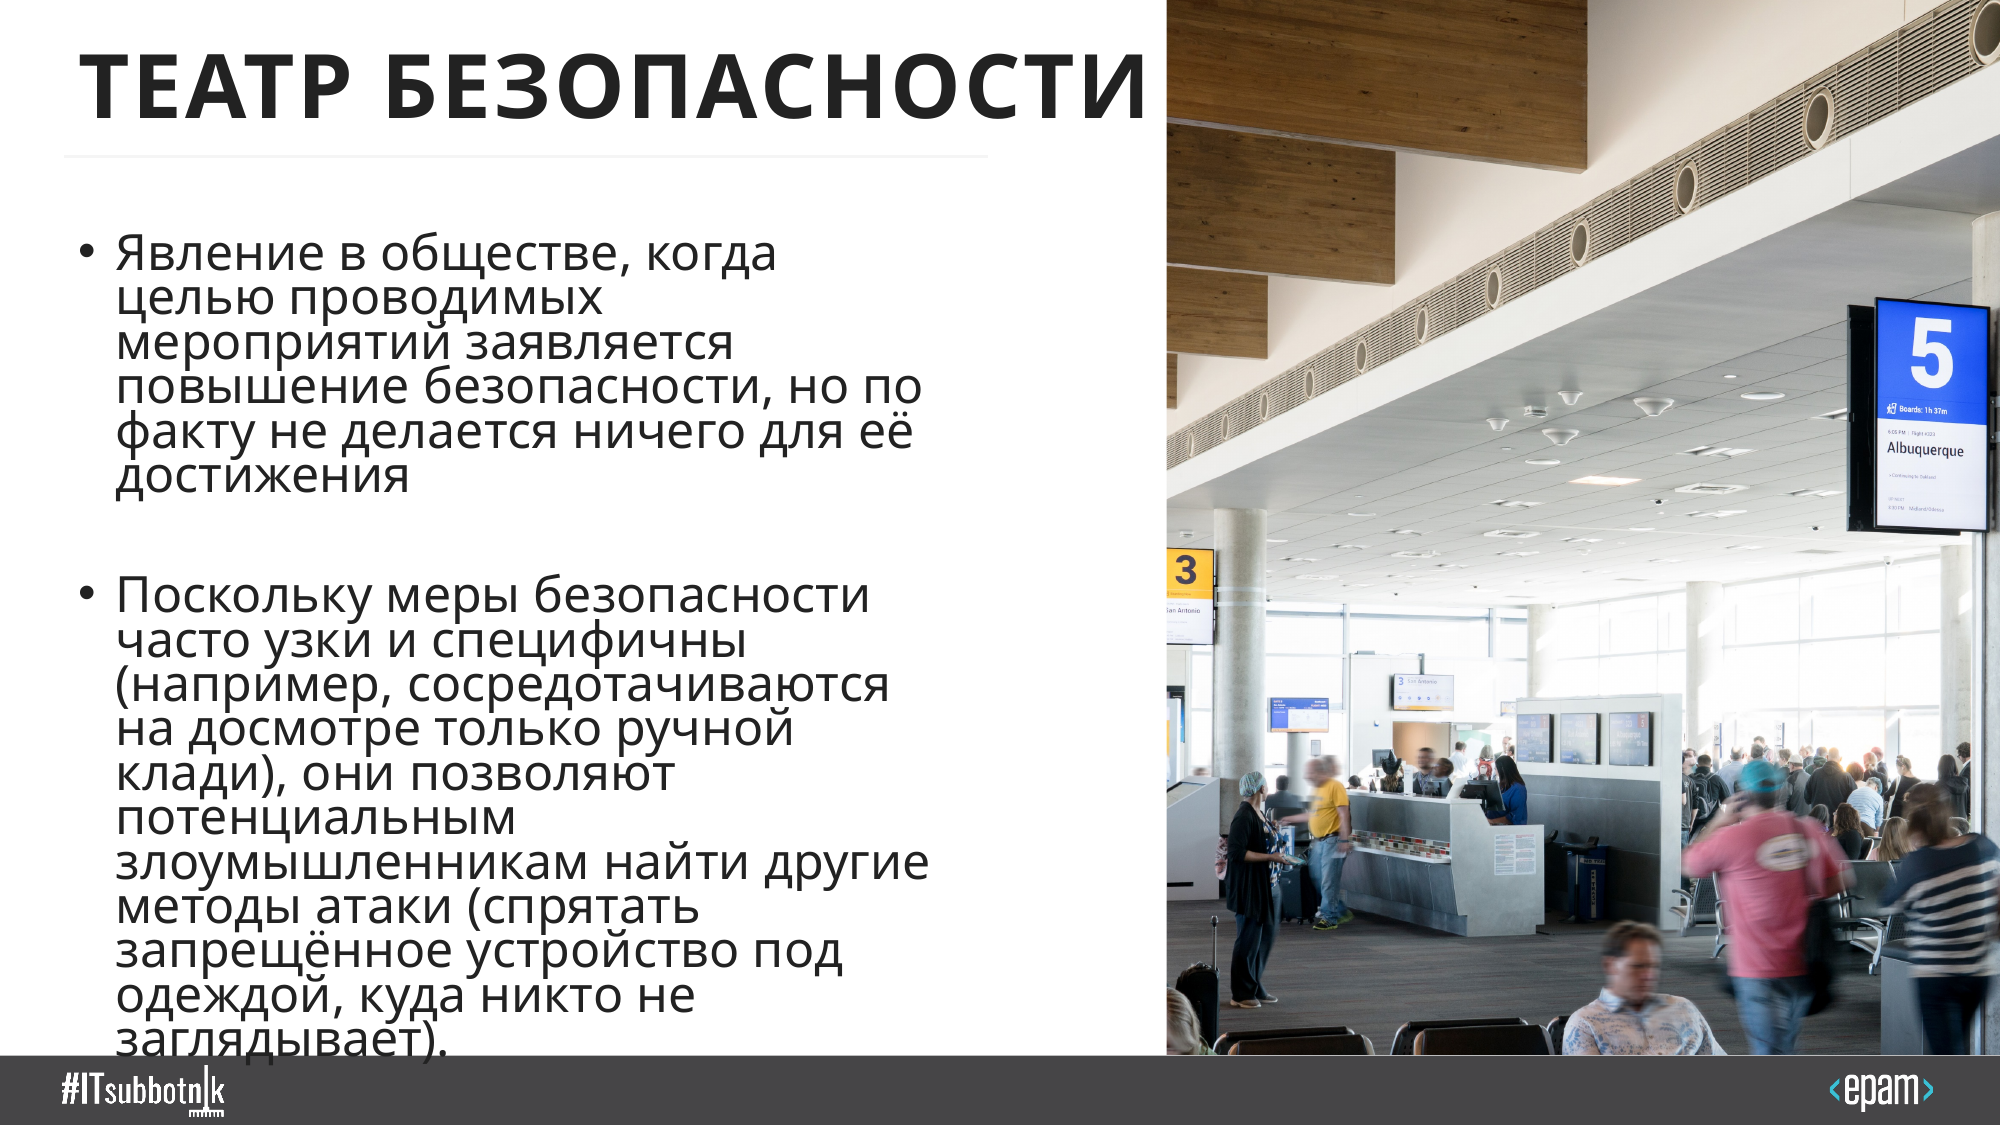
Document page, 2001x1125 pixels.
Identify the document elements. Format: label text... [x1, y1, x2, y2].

list Явление в обществе, когда целью проводимых мероприятий заявляется повышение безопасности, но по факту не делается ничего для её достижения Поскольку меры безопасности часто узки и специфичны (например, сосредотачиваются на досмотре только ручной клади), они позволяют потенциальным злоумышленникам найти другие методы атаки (спрятать запрещённое устройство под одеждой, куда никто не заглядывает). [78, 236, 950, 980]
picture [1166, 0, 2000, 1055]
picture [51, 1025, 235, 1125]
title ТЕАТР безопасности [78, 50, 1166, 116]
